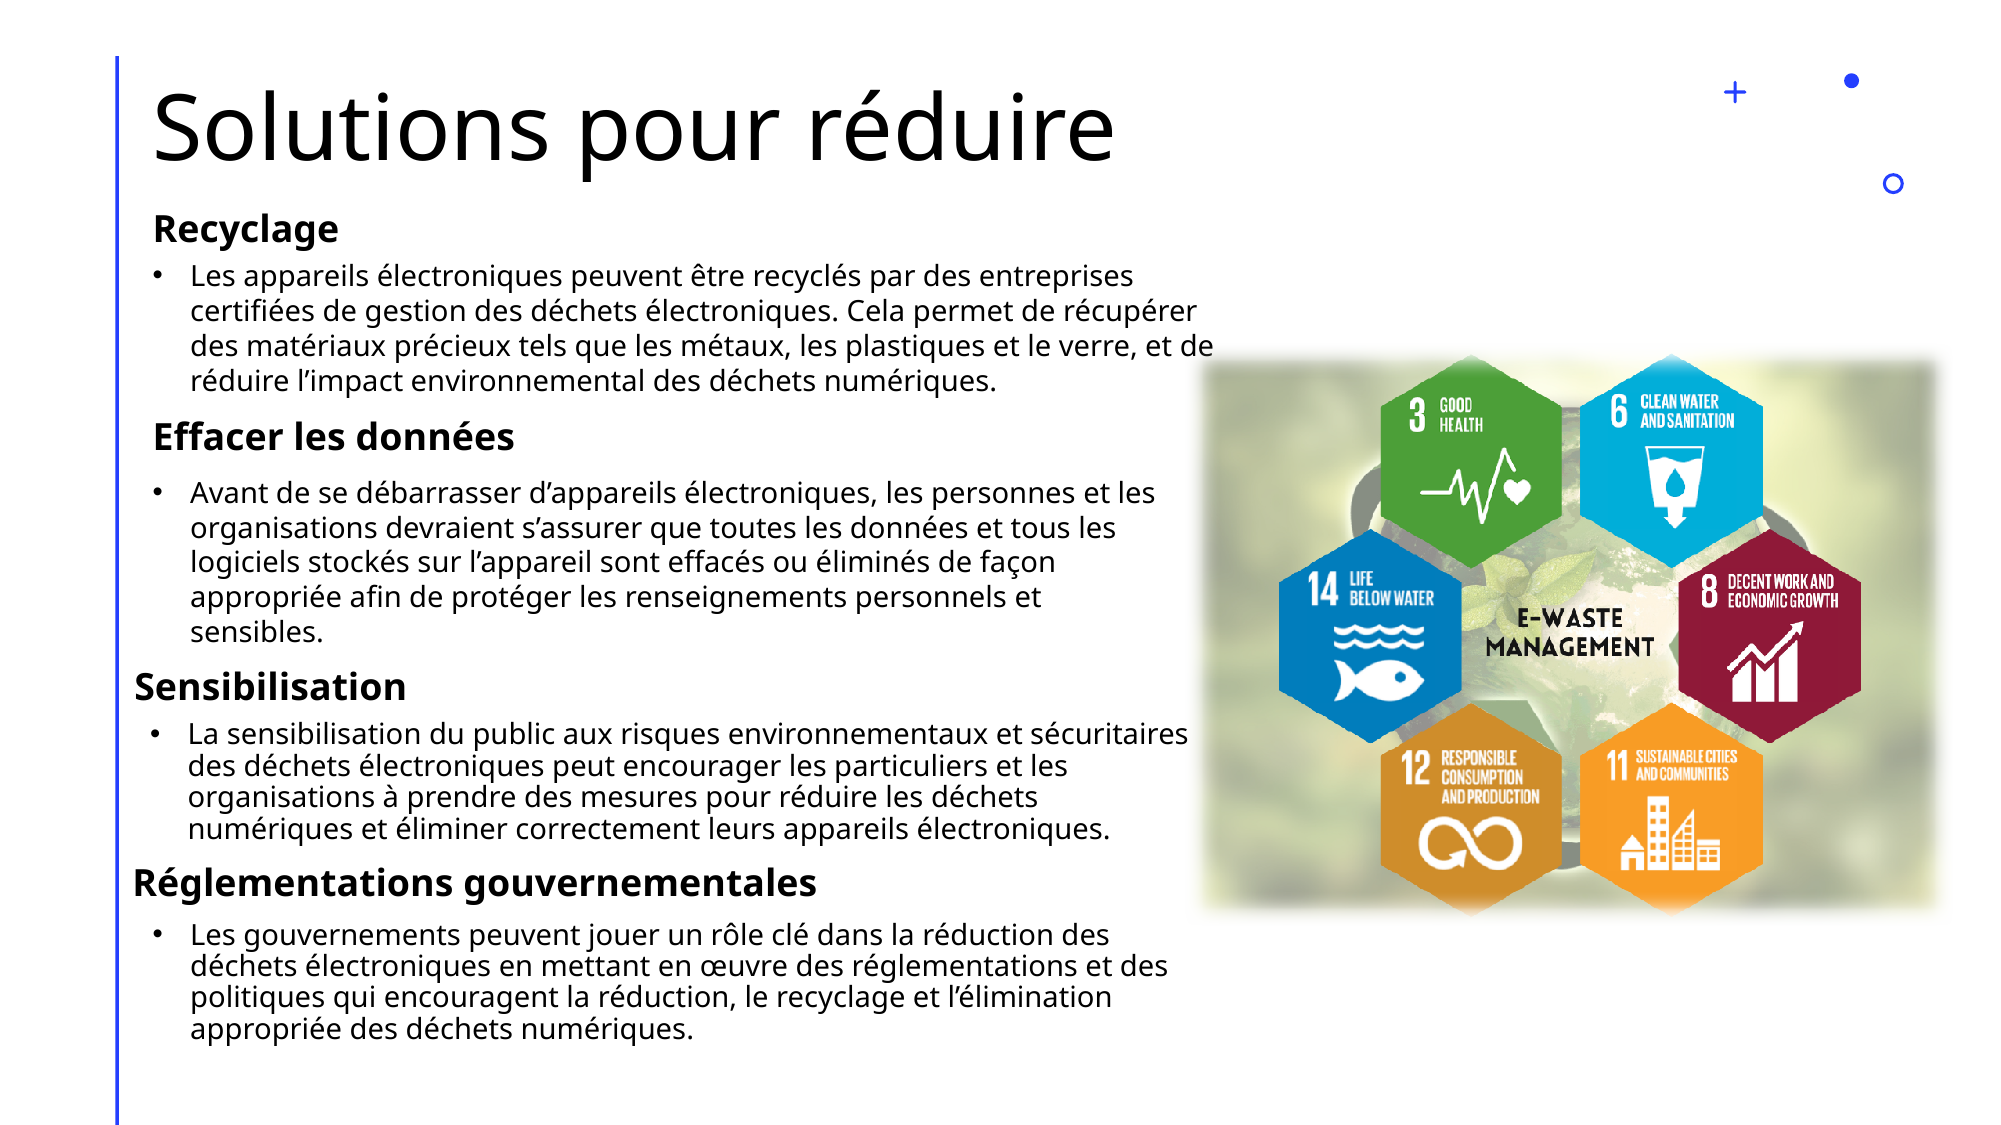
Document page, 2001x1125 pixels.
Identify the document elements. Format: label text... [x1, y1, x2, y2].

title Solutions pour réduire [137, 59, 1863, 202]
text_box Les gouvernements peuvent jouer un rôle clé dans la réduction des déchets électroniques en mettant en œuvre des réglementations et des politiques qui encouragent la réduction, le recyclage et l’élimination appropriée des déchets numériques. [137, 912, 1213, 1060]
list Effacer les données [137, 390, 888, 466]
list Les appareils électroniques peuvent être recyclés par des entreprises certifiées de gestion des déchets électroniques. Cela permet de récupérer des matériaux précieux tels que les métaux, les plastiques et le verre, et de réduire l’impact environnemental des déchets numériques. [137, 249, 1243, 431]
text_box Sensibilisation [119, 639, 884, 717]
picture [1185, 343, 1953, 926]
text_box Réglementations gouvernementales [117, 834, 1185, 912]
list Recyclage [137, 181, 885, 249]
text_box La sensibilisation du public aux risques environnementaux et sécuritaires des déchets électroniques peut encourager les particuliers et les organisations à prendre des mesures pour réduire les déchets numériques et éliminer correctement leurs appareils électroniques. [135, 712, 1185, 834]
list Avant de se débarrasser d’appareils électroniques, les personnes et les organisations devraient s’assurer que toutes les données et tous les logiciels stockés sur l’appareil sont effacés ou éliminés de façon appropriée afin de protéger les renseignements personnels et sensibles. [137, 466, 1185, 607]
